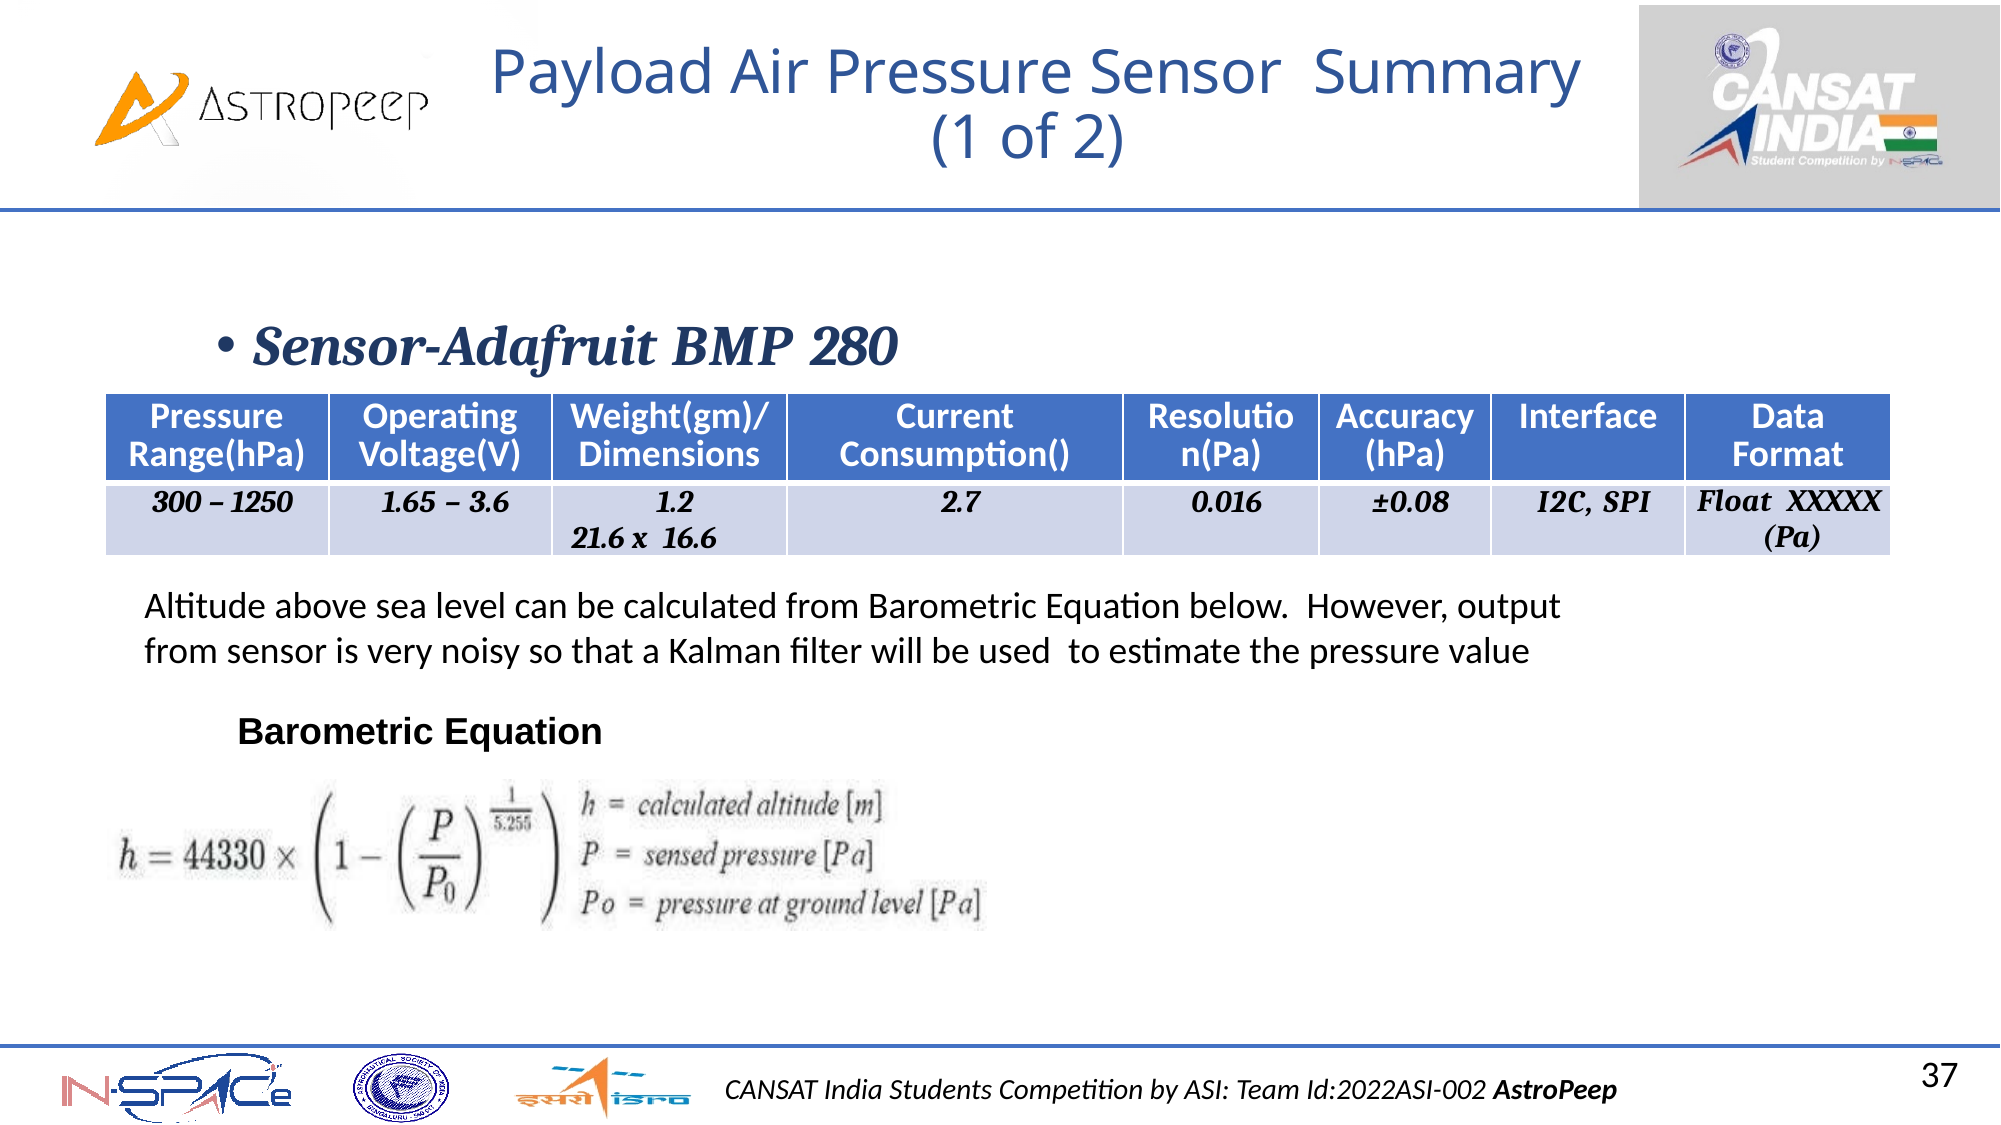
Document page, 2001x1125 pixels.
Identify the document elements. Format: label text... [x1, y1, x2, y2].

picture [59, 1052, 295, 1125]
slide_number 37 [1523, 1042, 1974, 1103]
picture [18, 0, 538, 206]
title Payload Air Pressure Sensor Summary (1 of 2) [452, 32, 1620, 181]
text_box Barometric Equation [235, 704, 606, 752]
picture [352, 1051, 450, 1124]
picture [507, 1051, 703, 1124]
list Sensor-Adafruit BMP 280 [201, 309, 999, 386]
picture [106, 779, 987, 931]
picture [1639, 5, 2000, 208]
text_box Altitude above sea level can be calculated from Barometric Equation below. However, output from sensor is very noisy so that a Kalman filter will be used to estimate the pressure value [129, 573, 1587, 679]
